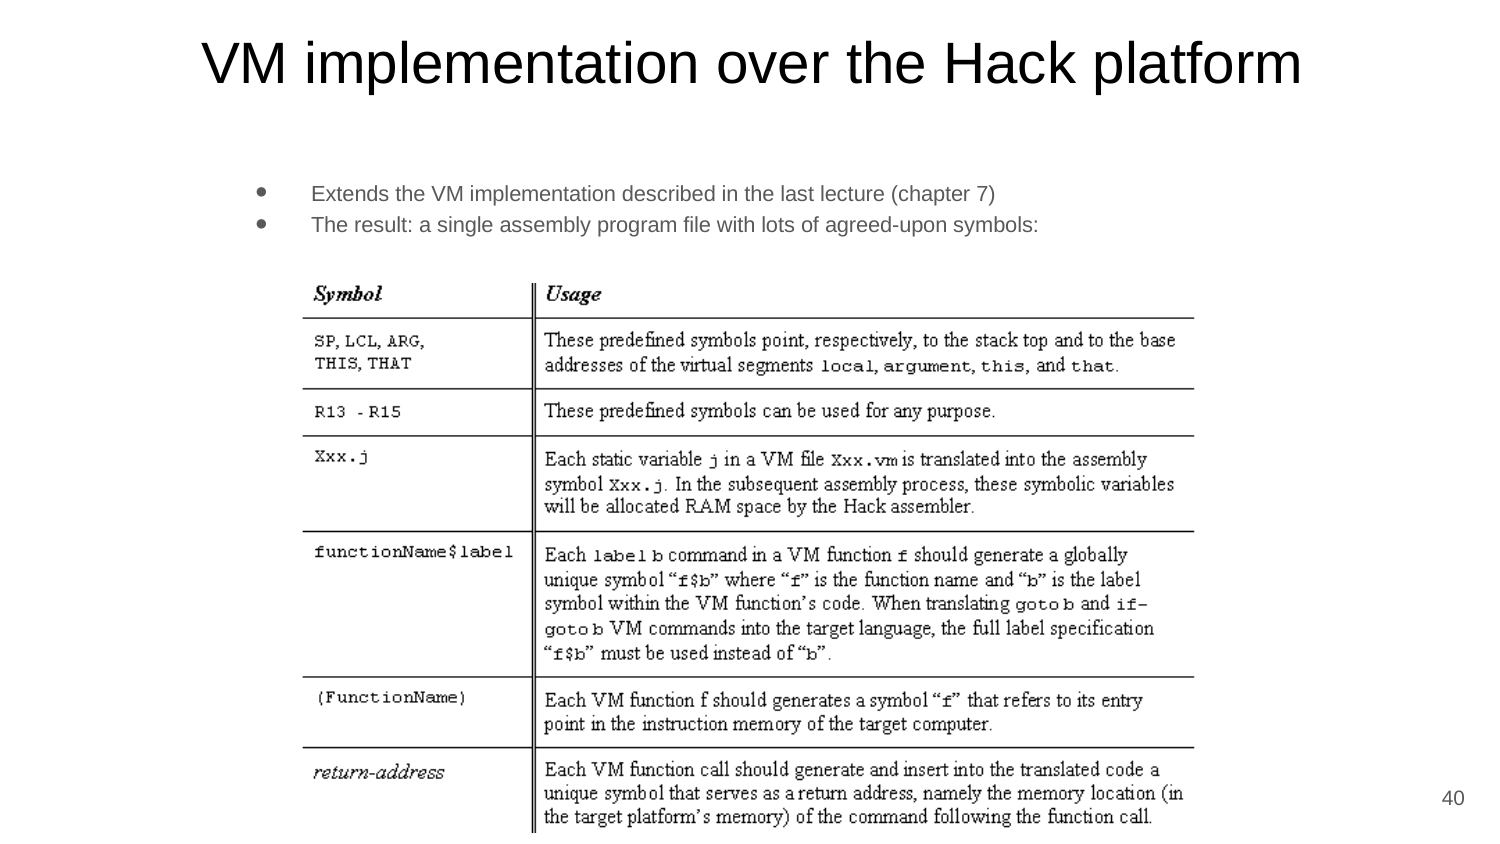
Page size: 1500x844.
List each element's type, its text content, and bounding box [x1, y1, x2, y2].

slide_number 40 [1389, 764, 1480, 830]
picture [289, 283, 1211, 834]
list Extends the VM implementation described in the last lecture (chapter 7) The result: a single assembly program file with lots of agreed-upon symbols: [220, 173, 1302, 268]
title VM implementation over the Hack platform [53, 10, 1452, 105]
